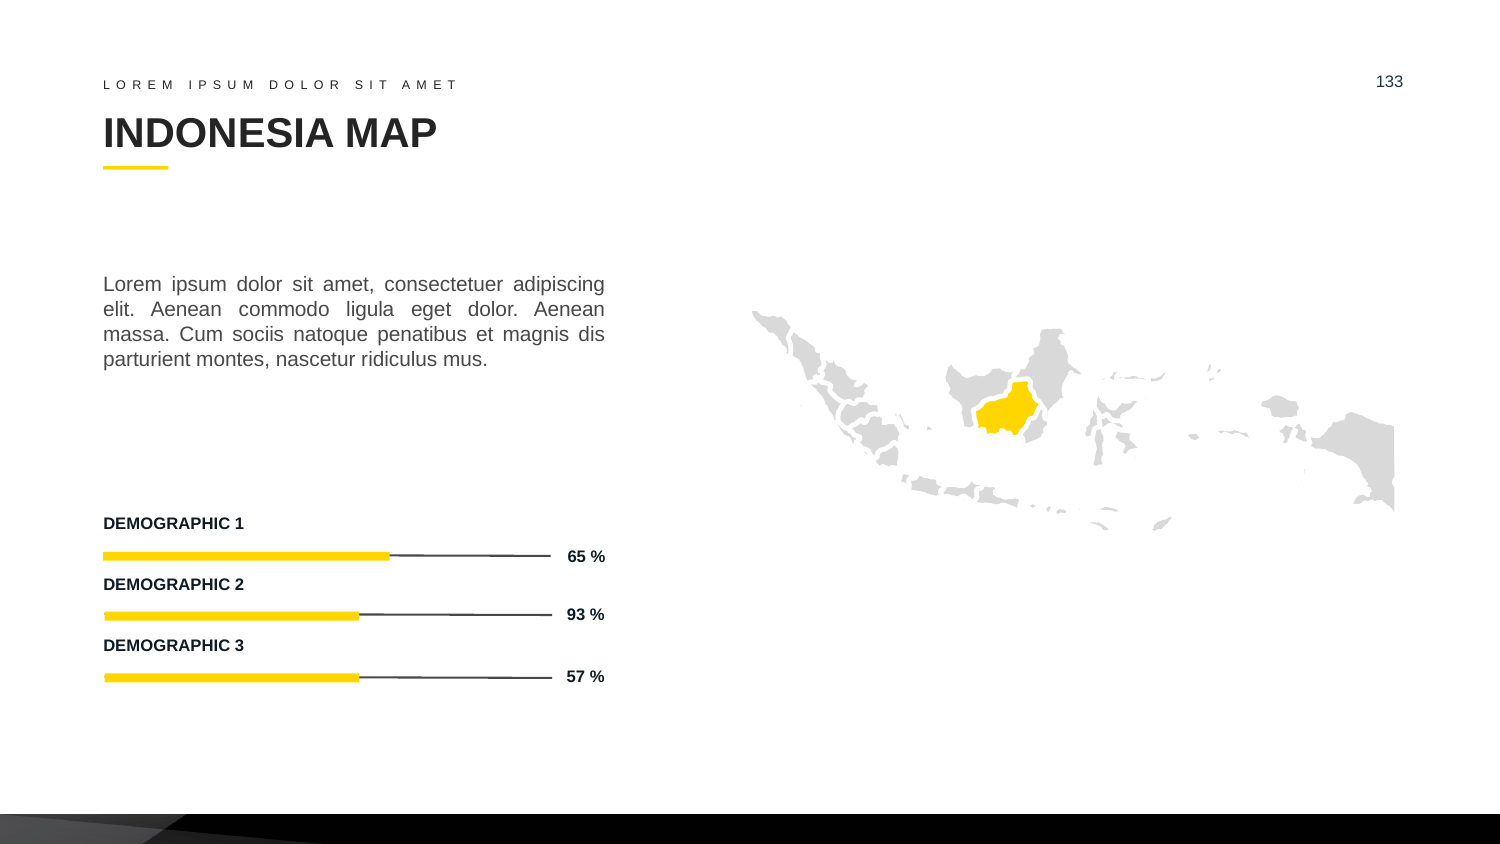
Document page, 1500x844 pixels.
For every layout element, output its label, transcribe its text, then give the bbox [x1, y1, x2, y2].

text_box [103, 672, 360, 683]
title INDONESIA MAP [103, 103, 1397, 158]
text_box 65 % [567, 545, 606, 566]
text_box [102, 551, 391, 562]
text_box DEMOGRAPHIC 3 [103, 634, 245, 655]
text_box LOREM IPSUM DOLOR SIT AMET [103, 77, 1179, 93]
text_box DEMOGRAPHIC 1 [103, 512, 245, 533]
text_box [747, 304, 1397, 542]
slide_number 133 [1375, 70, 1440, 96]
text_box 93 % [566, 603, 606, 624]
text_box 57 % [566, 666, 605, 687]
picture [0, 814, 1500, 844]
text_box Lorem ipsum dolor sit amet, consectetuer adipiscing elit. Aenean commodo ligula eget dolor. Aenean massa. Cum sociis natoque penatibus et magnis dis parturient montes, nascetur ridiculus mus. [103, 270, 605, 371]
text_box DEMOGRAPHIC 2 [103, 573, 245, 594]
text_box [103, 611, 360, 622]
